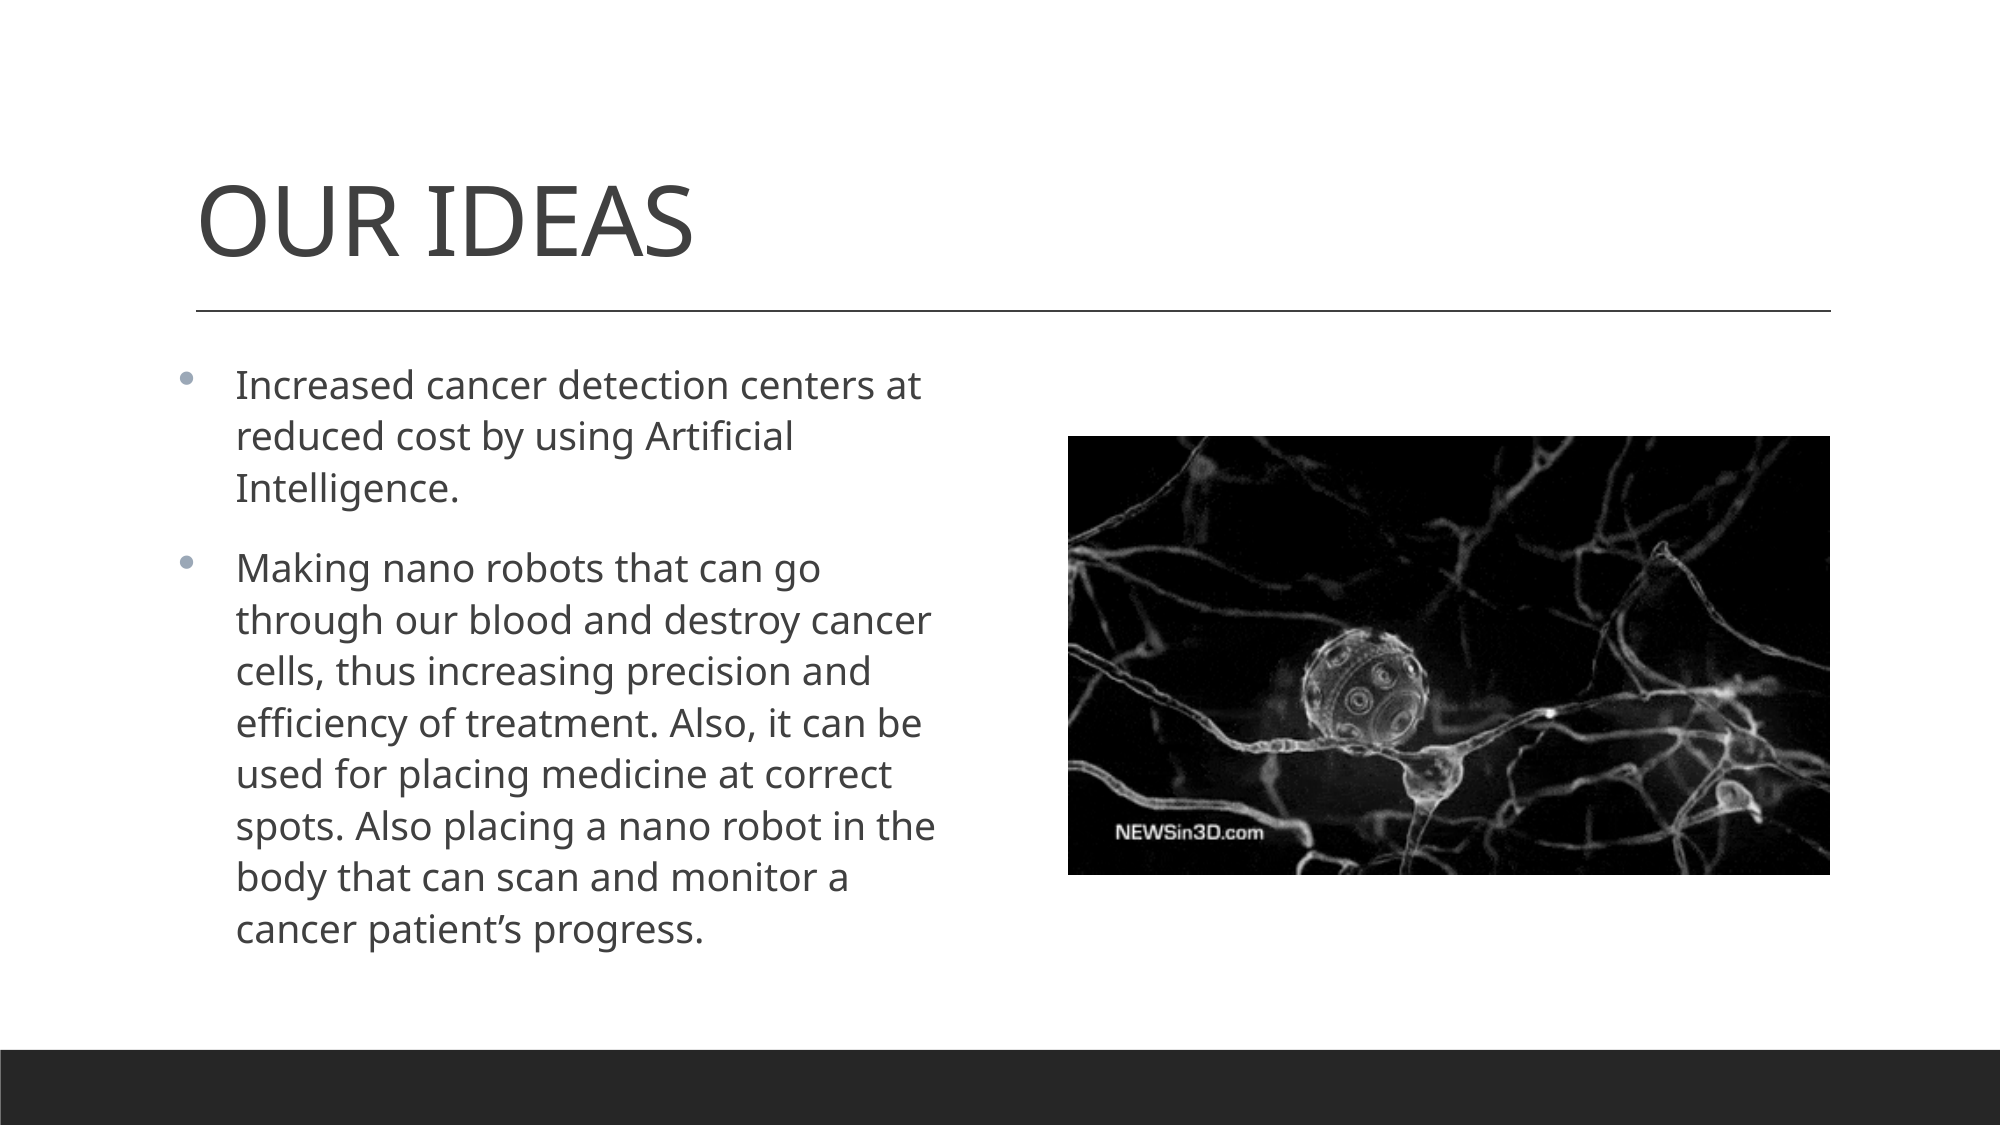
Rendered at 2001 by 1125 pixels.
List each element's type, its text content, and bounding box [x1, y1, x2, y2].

title OUR IDEAS [180, 47, 1830, 285]
list Increased cancer detection centers at reduced cost by using Artificial Intelligence. Making nano robots that can go through our blood and destroy cancer cells, thus increasing precision and efficiency of treatment. Also, it can be used for placing medicine at correct spots. Also placing a nano robot in the body that can scan and monitor a cancer patient’s progress. [180, 347, 942, 963]
picture [1068, 435, 1831, 875]
